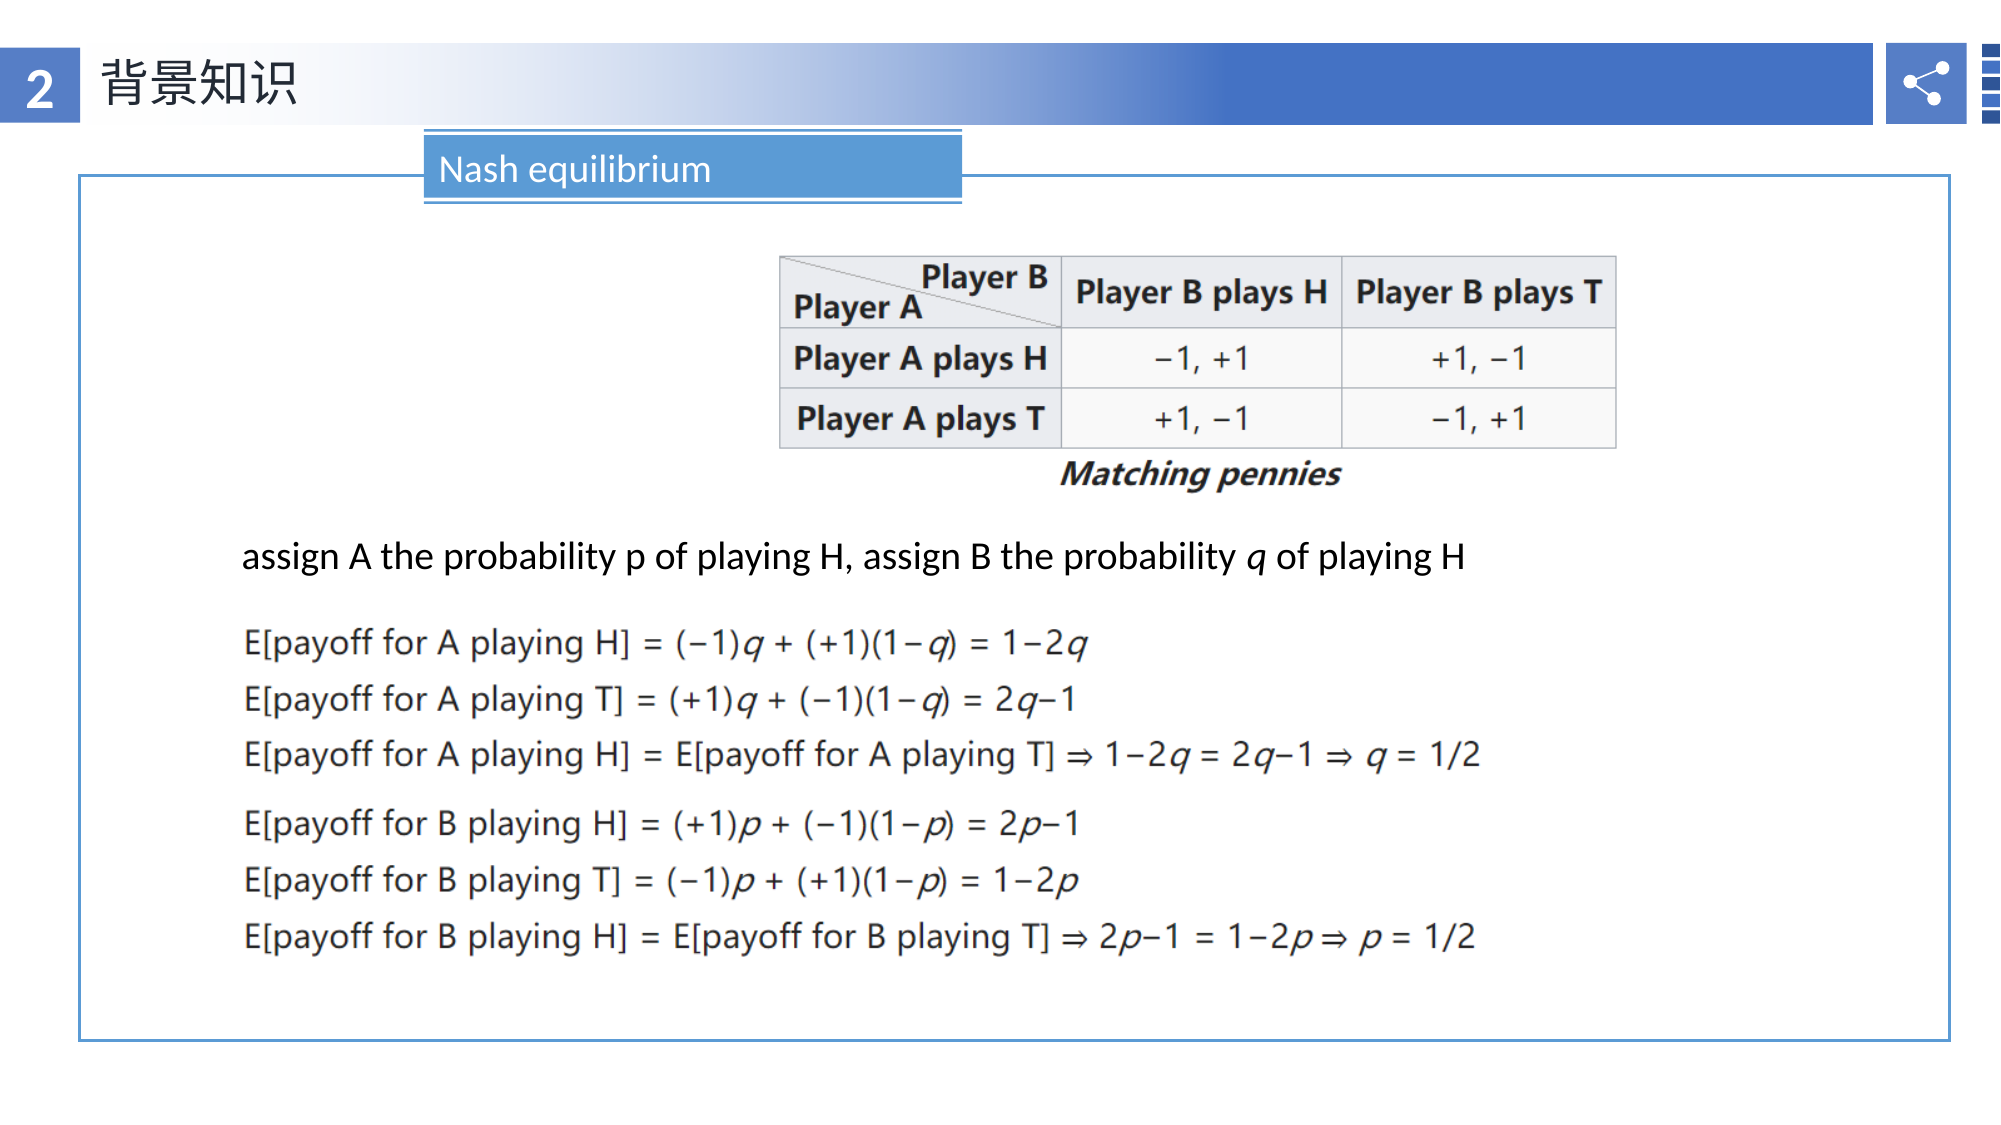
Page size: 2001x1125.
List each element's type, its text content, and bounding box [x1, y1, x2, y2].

text_box Nash equilibrium [423, 200, 963, 205]
picture [236, 613, 1489, 967]
text_box assign A the probability p of playing H, assign B the probability q of playing H [217, 522, 1481, 585]
text_box Nash equilibrium [423, 134, 963, 199]
picture [768, 227, 1628, 504]
text_box [78, 174, 1950, 1042]
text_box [0, 42, 2000, 130]
